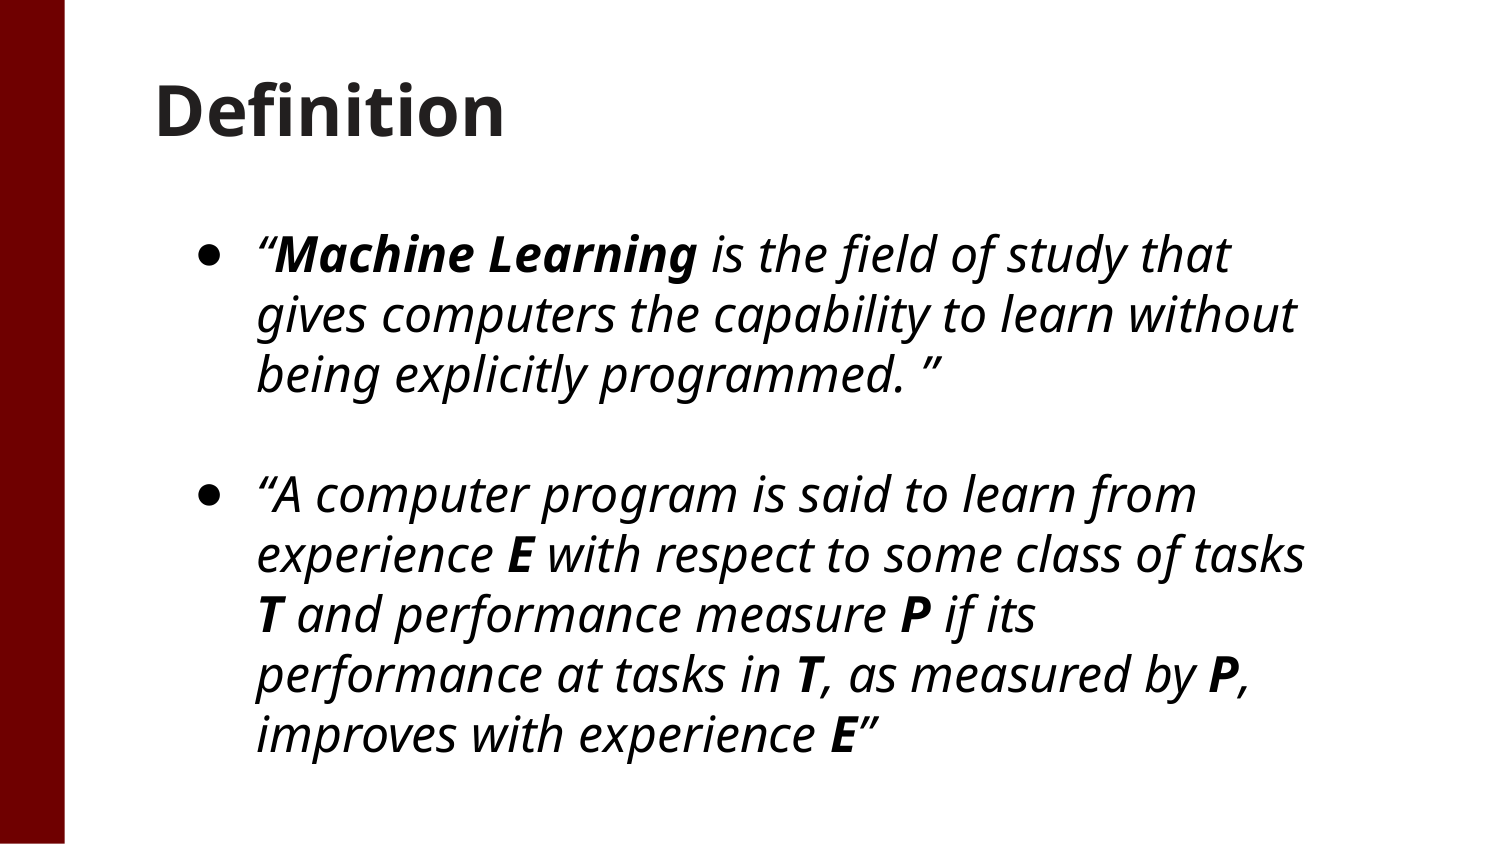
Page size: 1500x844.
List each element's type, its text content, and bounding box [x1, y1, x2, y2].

title Definition [138, 26, 1414, 166]
text_box “Machine Learning is the field of study that gives computers the capability to learn without being explicitly programmed. ” “A computer program is said to learn from experience E with respect to some class of tasks T and performance measure P if its performance at tasks in T, as measured by P, improves with experience E” [166, 207, 1334, 792]
text_box [0, 0, 65, 844]
